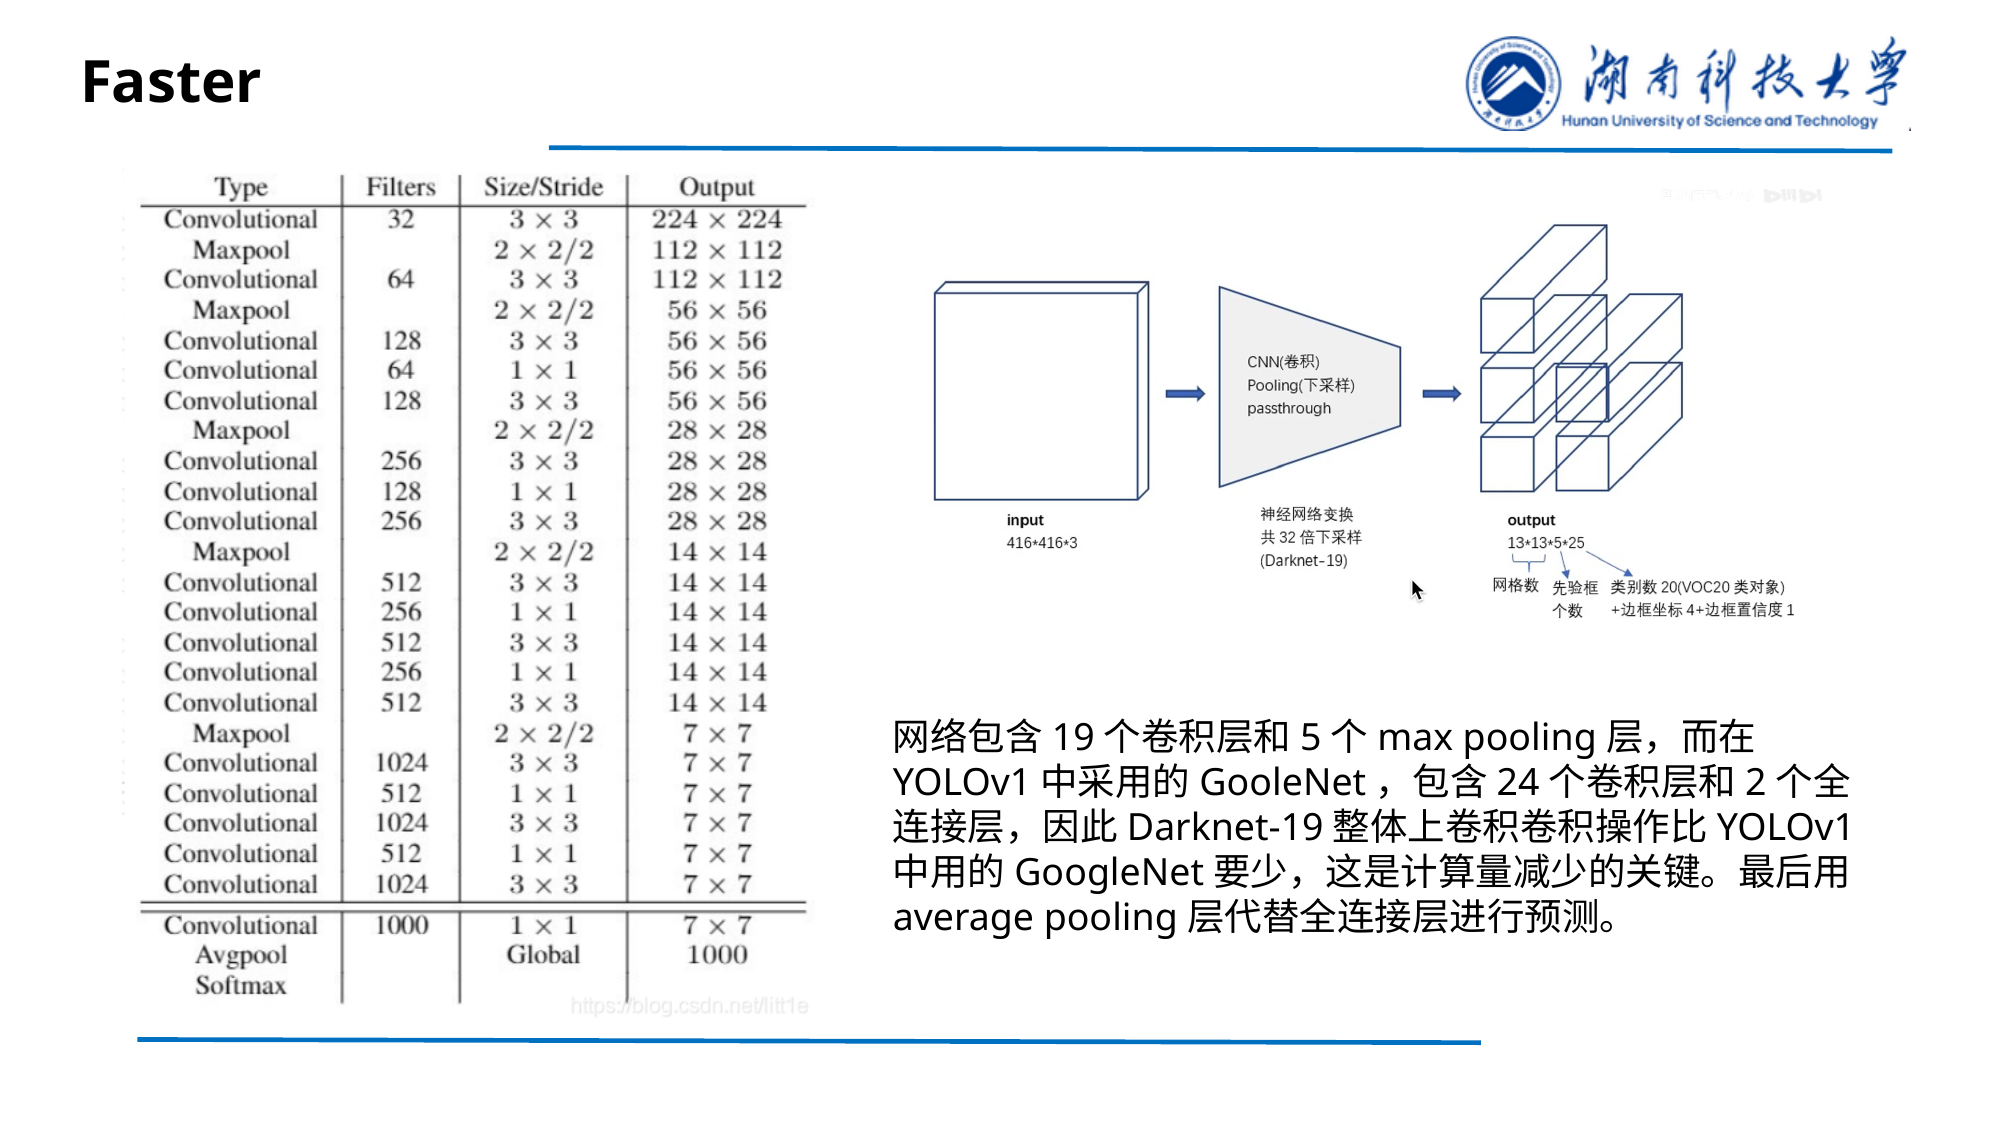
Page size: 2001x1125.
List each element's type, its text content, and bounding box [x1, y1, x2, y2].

text_box 网络包含19个卷积层和5个max pooling层，而在YOLOv1中采用的GooleNet，包含24个卷积层和2个全连接层，因此Darknet-19整体上卷积卷积操作比YOLOv1中用的GoogleNet要少，这是计算量减少的关键。最后用average pooling层代替全连接层进行预测。 [878, 706, 1878, 946]
text_box Faster [65, 37, 657, 122]
picture [122, 169, 821, 1030]
picture [1449, 24, 1911, 131]
picture [921, 189, 1822, 651]
